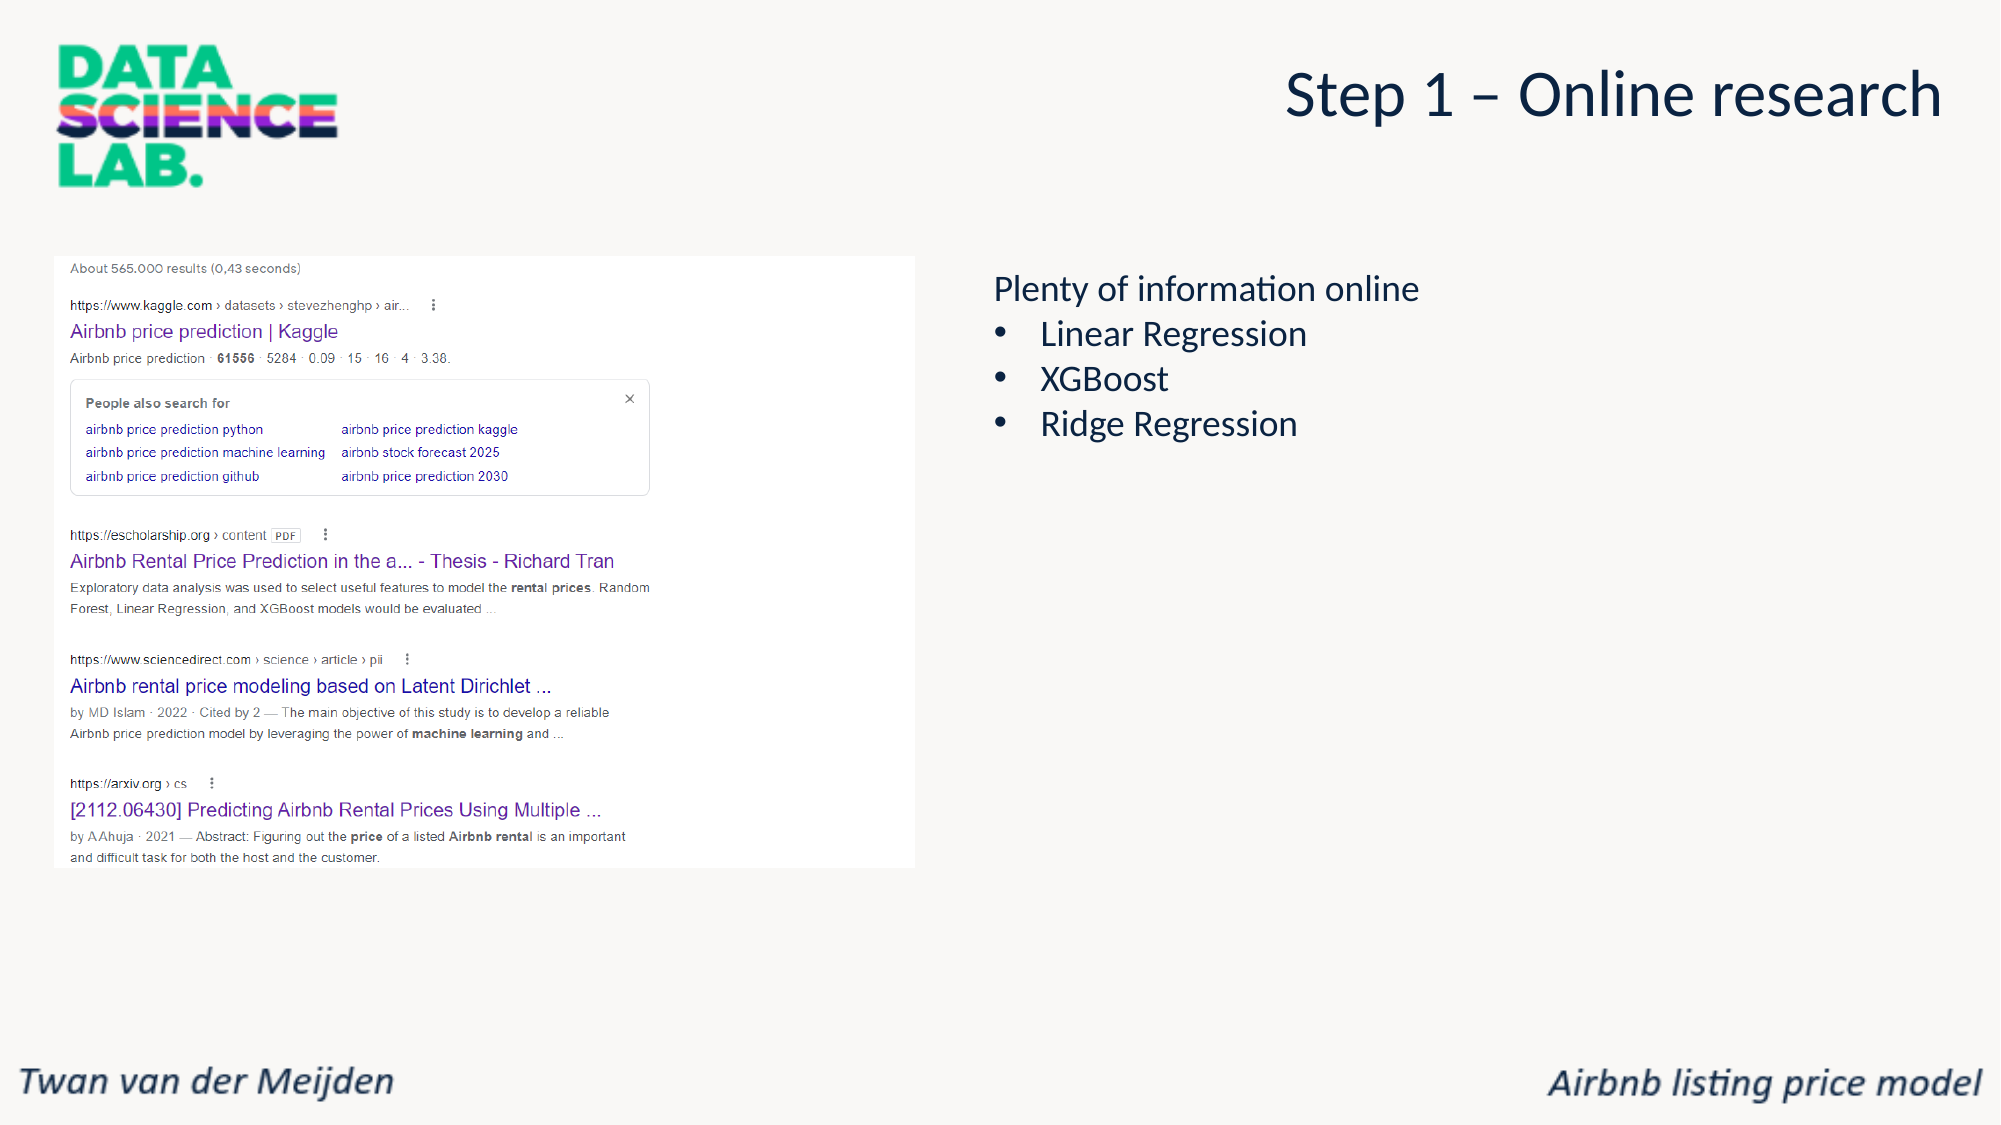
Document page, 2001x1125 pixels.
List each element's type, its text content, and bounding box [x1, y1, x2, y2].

text_box Step 1 – Online research [961, 42, 1959, 138]
text_box Plenty of information online Linear Regression XGBoost Ridge Regression [978, 256, 1840, 452]
picture [0, 0, 2001, 1125]
